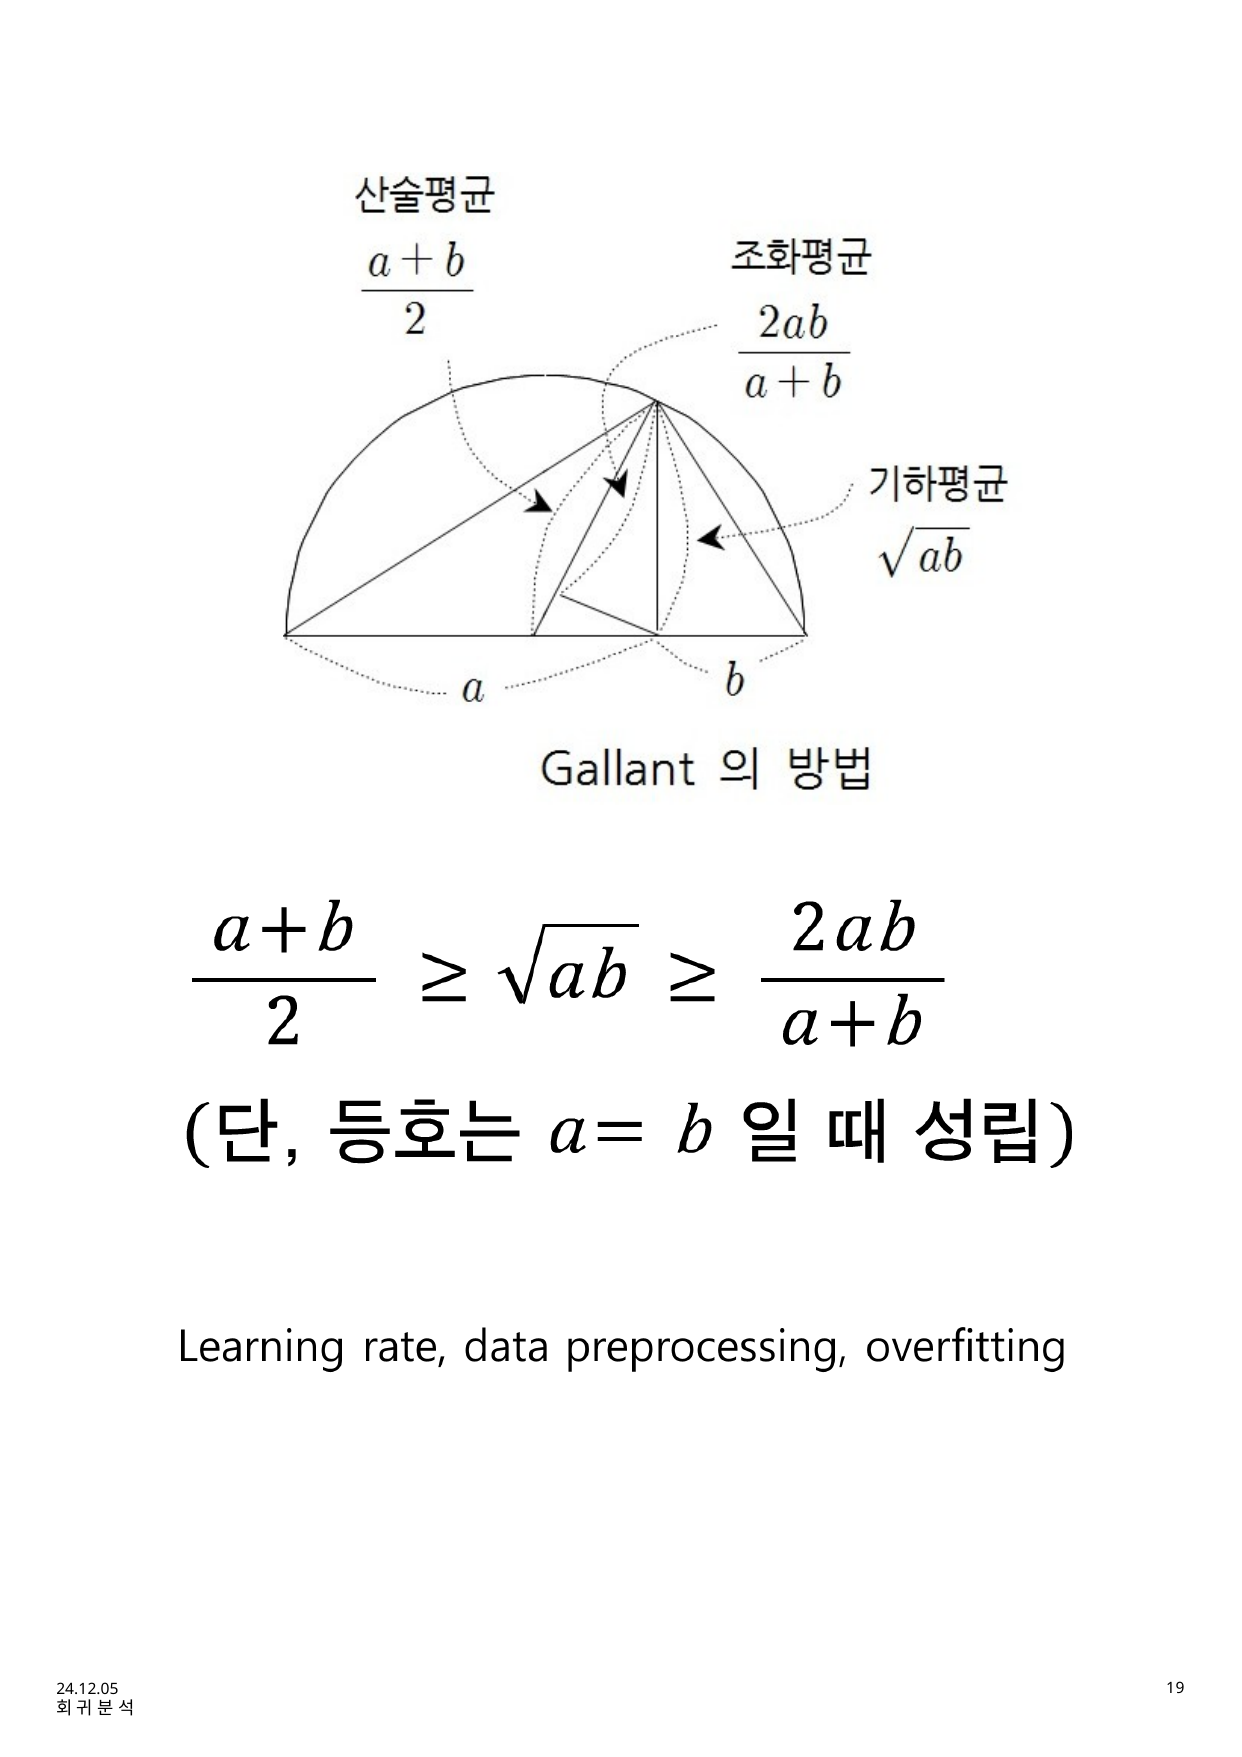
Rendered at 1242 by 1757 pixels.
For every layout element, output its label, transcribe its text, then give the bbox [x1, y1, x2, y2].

footer 24.12.05 회귀분석 [54, 1676, 182, 1757]
picture [185, 899, 1072, 1169]
slide_number 19 [1159, 1676, 1194, 1757]
picture [149, 1304, 1093, 1398]
picture [282, 172, 1023, 805]
